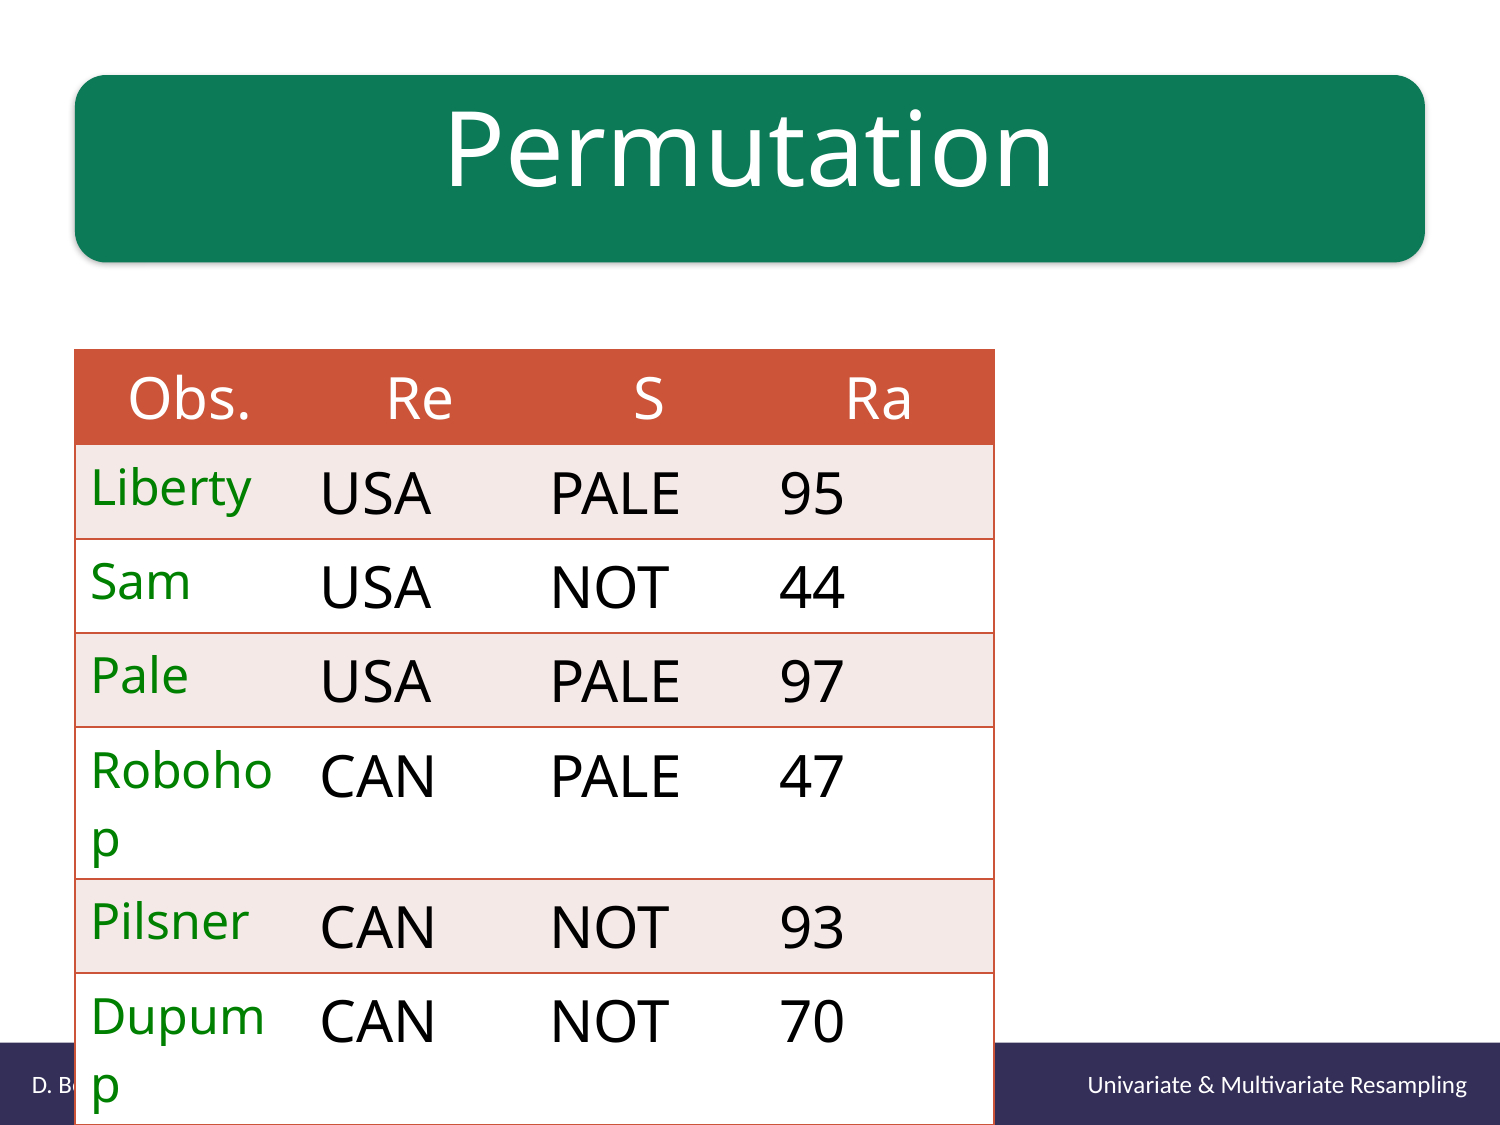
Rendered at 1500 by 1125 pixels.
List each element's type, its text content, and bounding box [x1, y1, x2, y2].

table_header S [535, 351, 764, 443]
table_cell NOT [535, 540, 764, 632]
table_cell 70 [764, 974, 993, 1124]
table_cell PALE [535, 634, 764, 726]
table_header Ra [764, 351, 993, 443]
table_cell 97 [764, 634, 993, 726]
table_cell Pale [76, 634, 305, 726]
table_cell 95 [764, 445, 993, 538]
table_cell NOT [535, 974, 764, 1124]
table_cell USA [305, 445, 535, 538]
table_cell USA [305, 634, 535, 726]
table_cell Robohop [76, 728, 305, 878]
title Permutation [75, 75, 1425, 263]
table_cell Sam [76, 540, 305, 632]
table_cell CAN [305, 974, 535, 1124]
table_cell CAN [305, 880, 535, 972]
table_cell NOT [535, 880, 764, 972]
table_cell 93 [764, 880, 993, 972]
table_cell 44 [764, 540, 993, 632]
table_cell PALE [535, 445, 764, 538]
table_cell Dupump [76, 974, 305, 1124]
table_cell USA [305, 540, 535, 632]
table_header Re [305, 351, 535, 443]
table_cell PALE [535, 728, 764, 878]
table_header Obs. [76, 351, 305, 443]
table_cell Liberty [76, 445, 305, 538]
table_cell 47 [764, 728, 993, 878]
table_cell Pilsner [76, 880, 305, 972]
table_cell CAN [305, 728, 535, 878]
